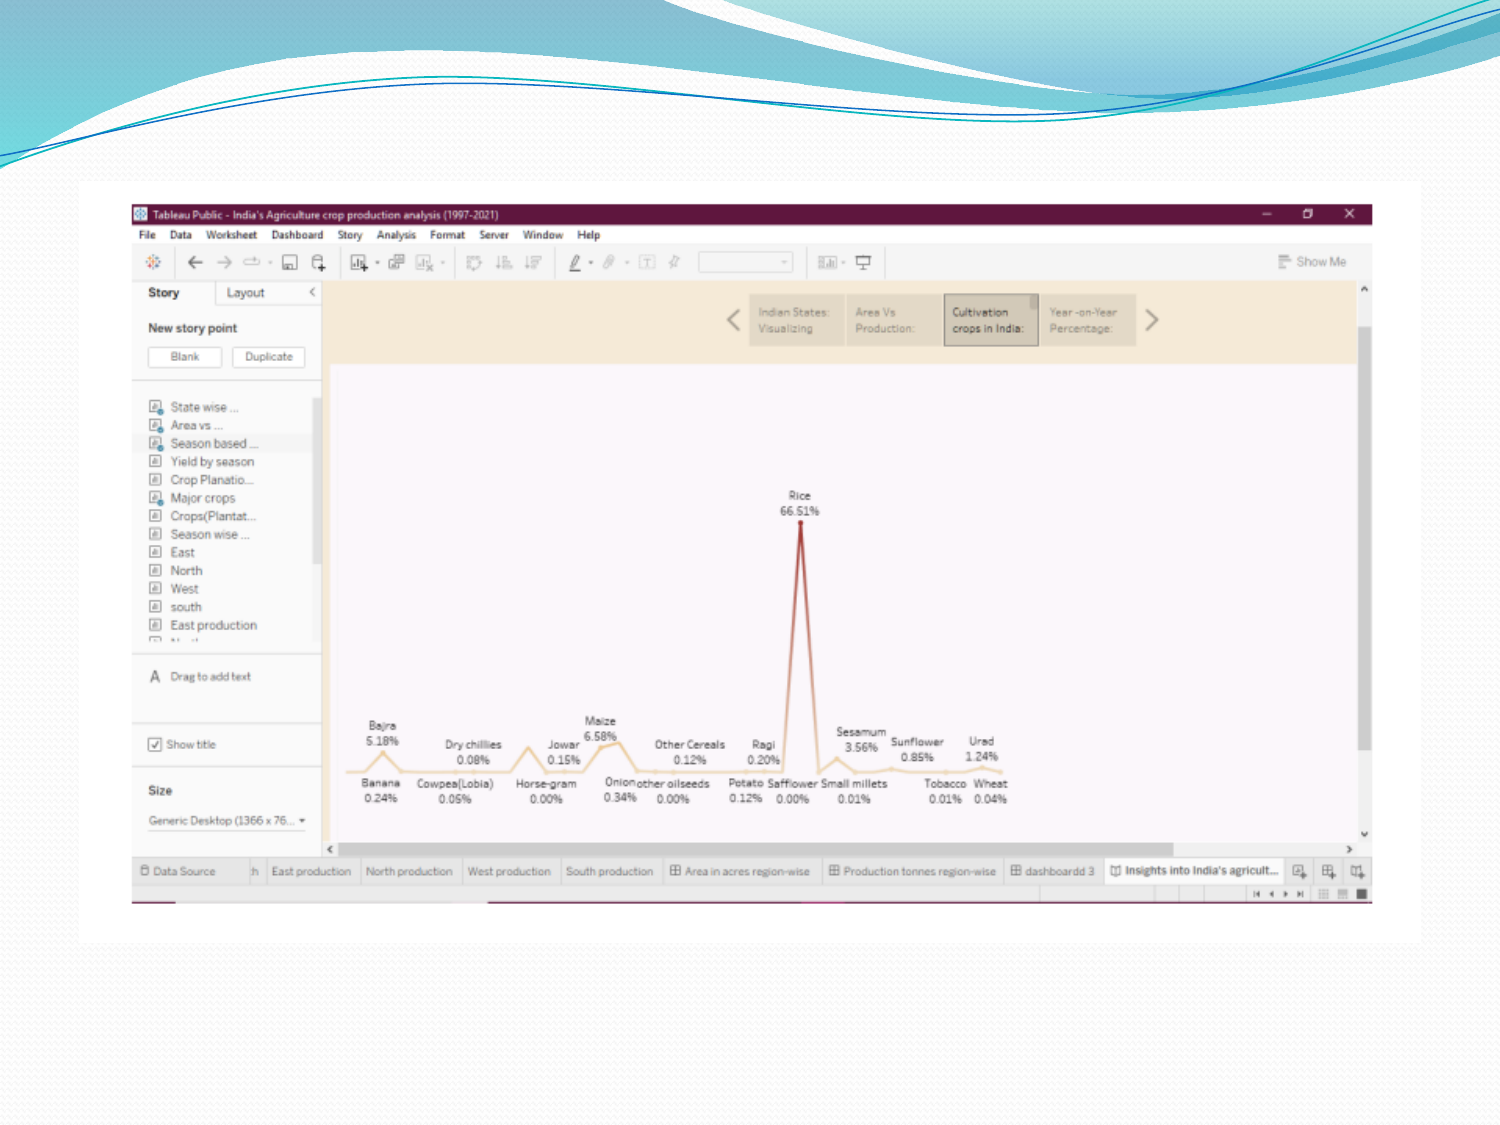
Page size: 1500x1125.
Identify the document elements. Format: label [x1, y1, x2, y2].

picture [79, 181, 1421, 944]
